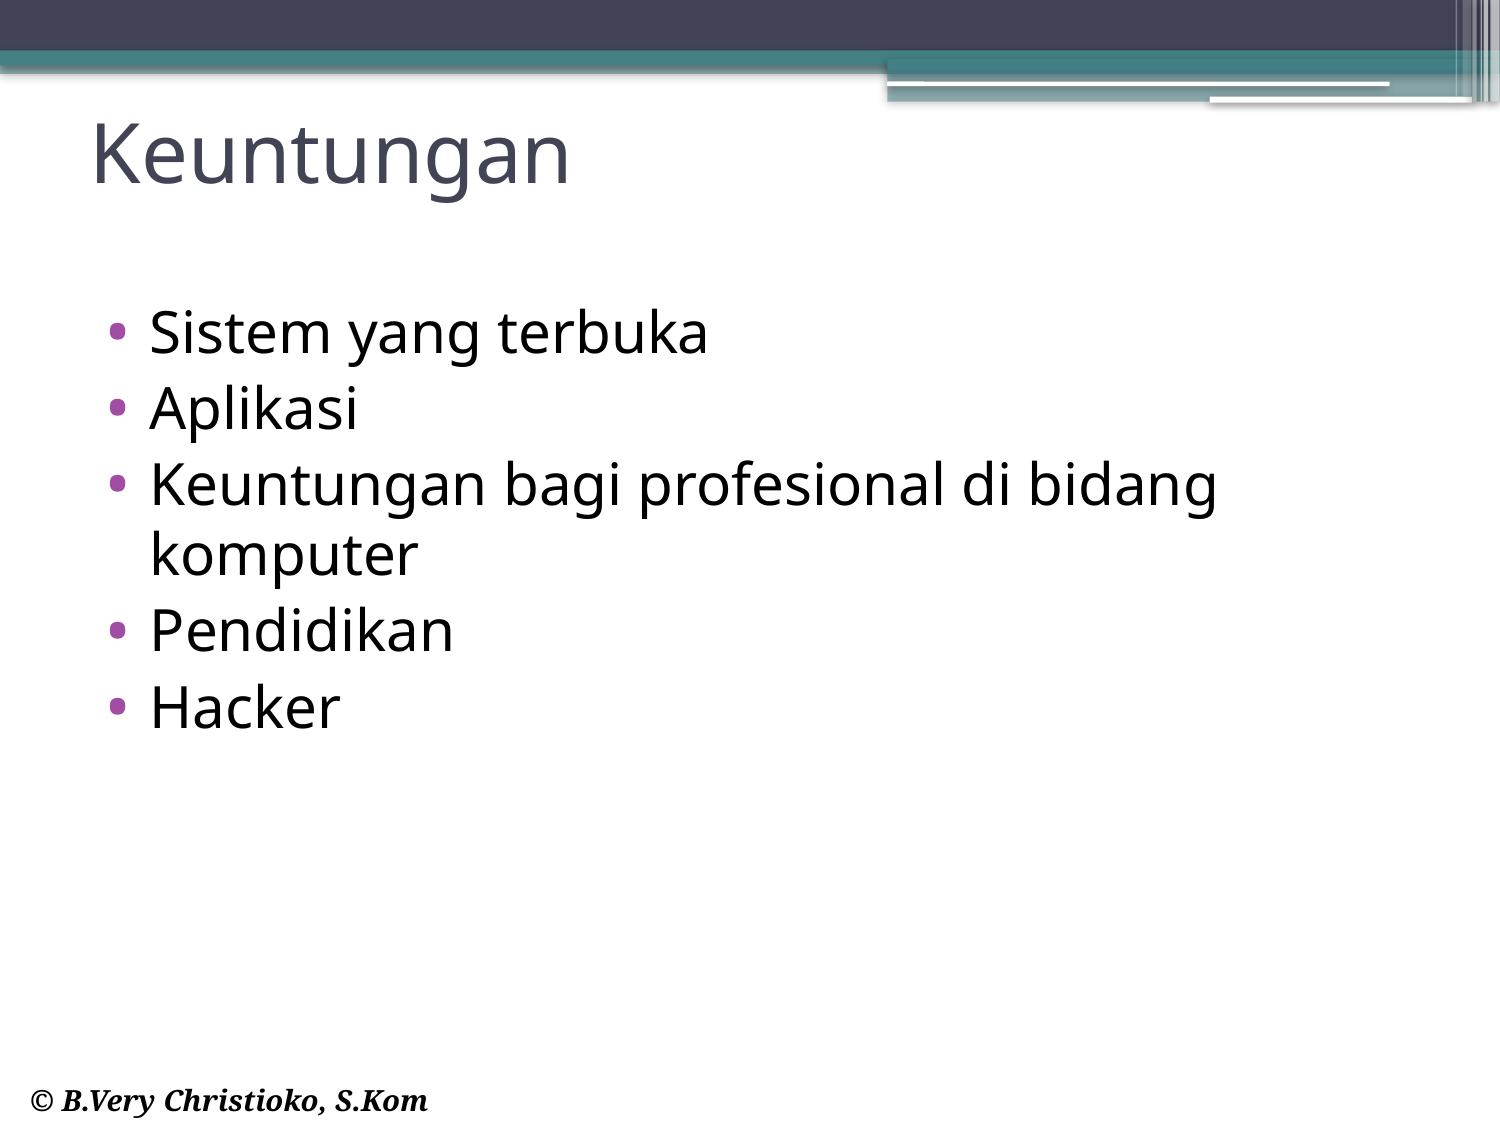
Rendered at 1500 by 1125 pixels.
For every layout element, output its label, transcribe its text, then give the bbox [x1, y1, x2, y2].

text_box © B.Very Christioko, S.Kom [15, 1074, 444, 1125]
list Sistem yang terbuka Aplikasi Keuntungan bagi profesional di bidang komputer Pendidikan Hacker [75, 287, 1425, 1079]
title Keuntungan [75, 62, 1425, 238]
